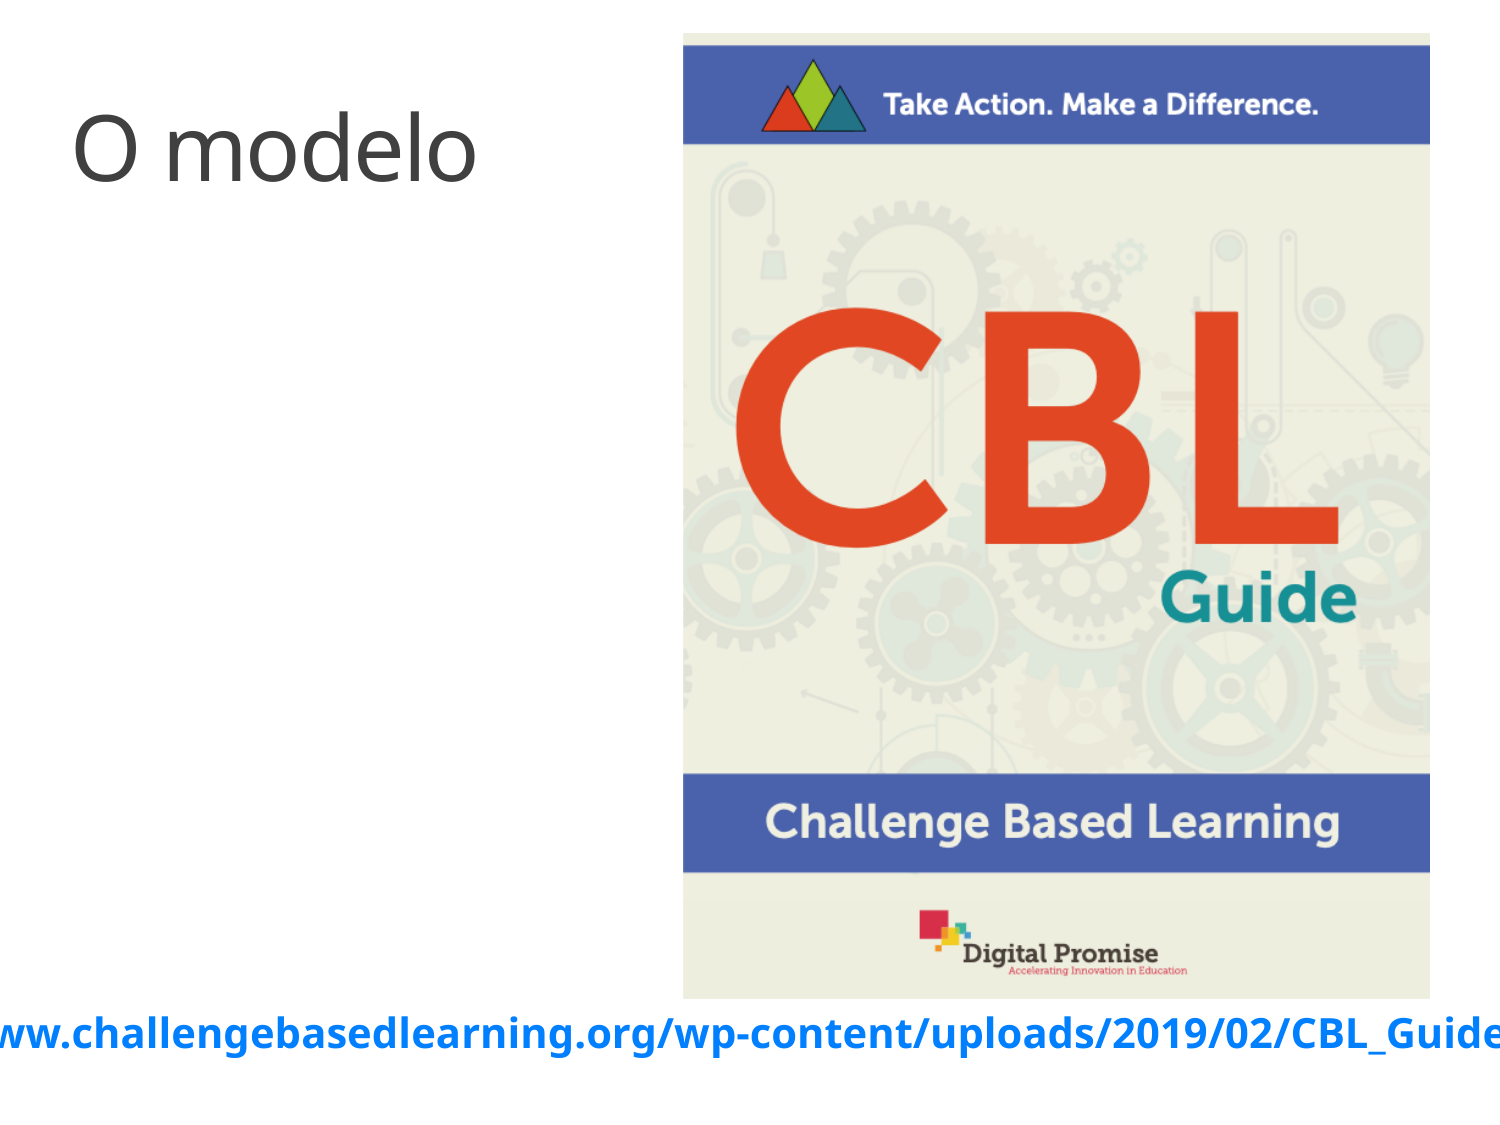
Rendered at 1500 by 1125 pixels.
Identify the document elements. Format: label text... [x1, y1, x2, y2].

picture [682, 33, 1430, 1000]
text_box https://www.challengebasedlearning.org/wp-content/uploads/2019/02/CBL_Guide2016.pdf [0, 998, 1500, 1064]
title O modelo [70, 104, 682, 223]
